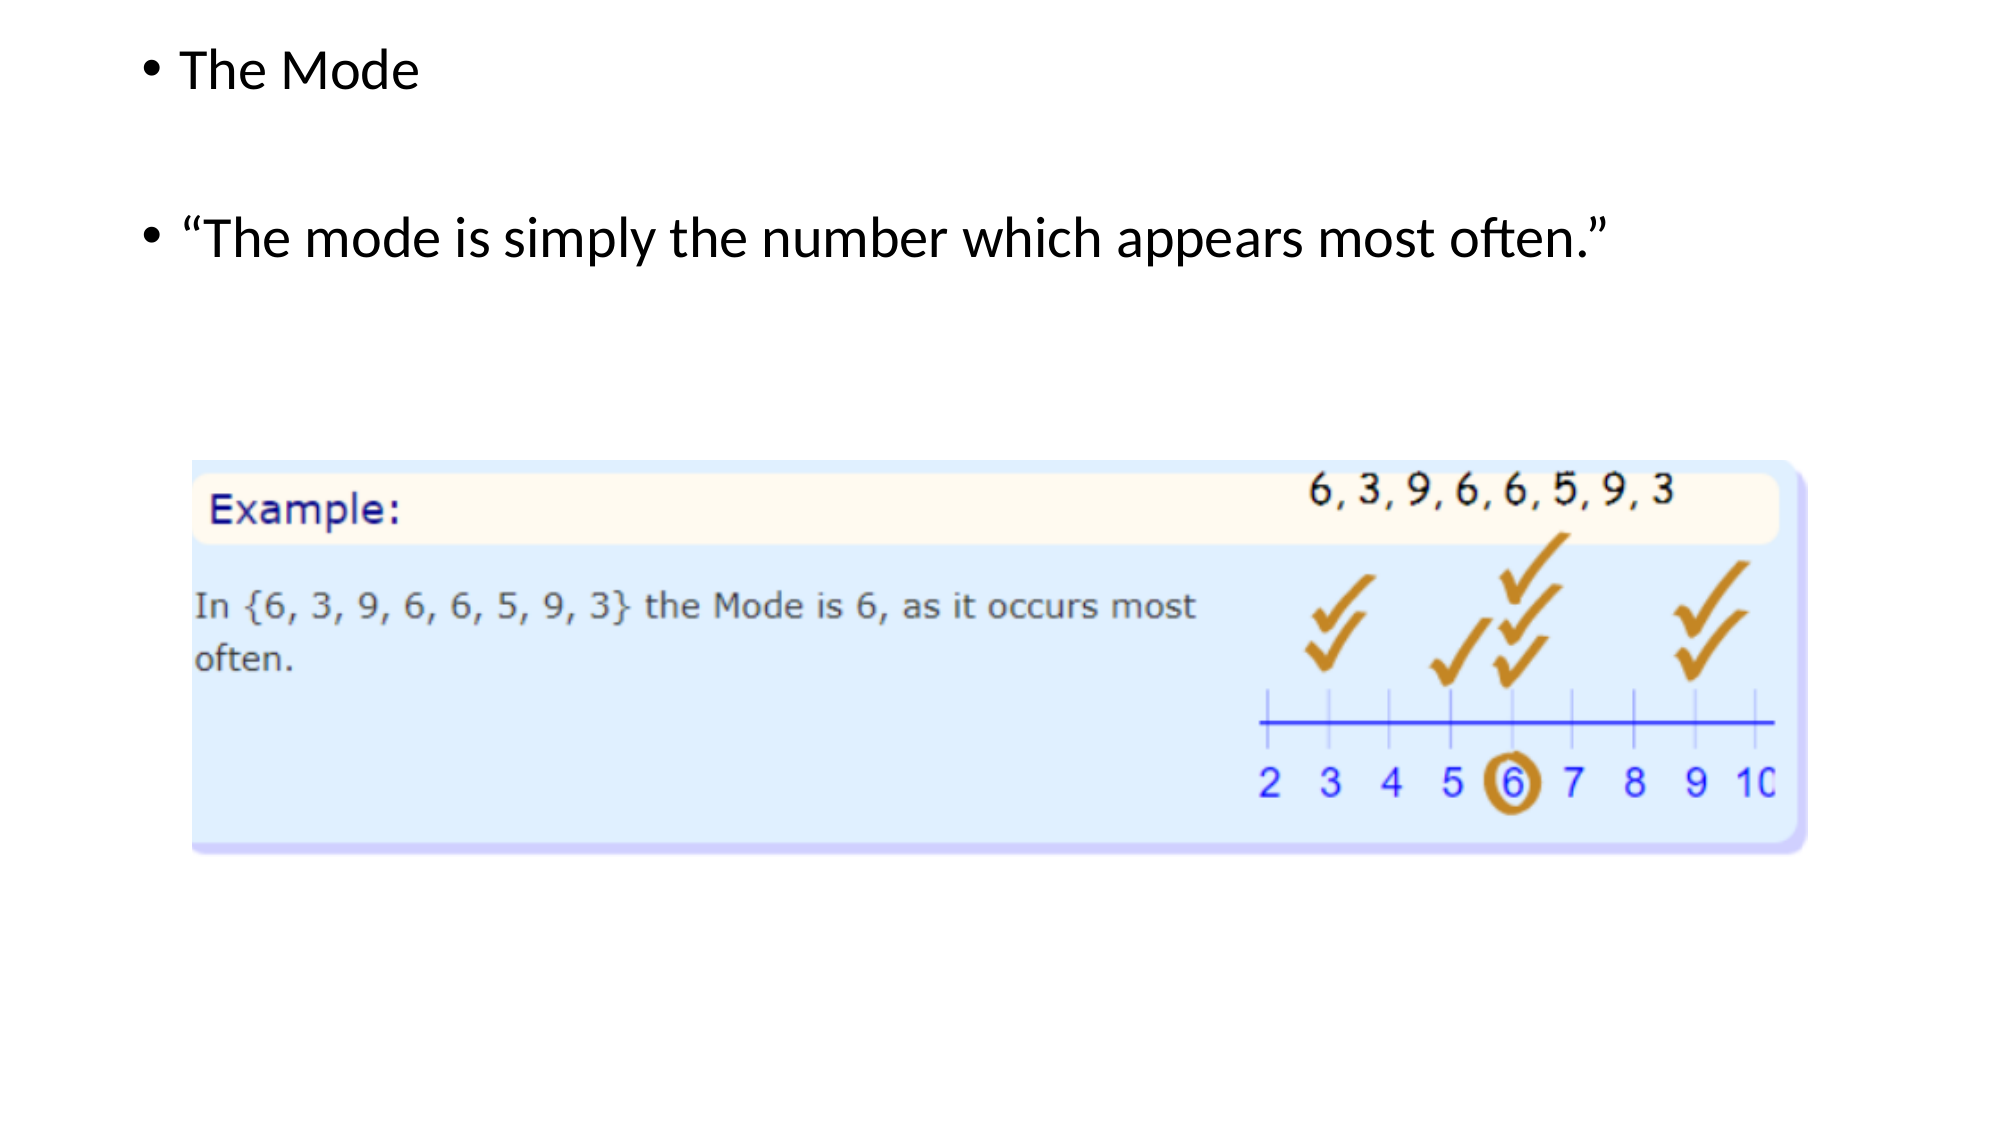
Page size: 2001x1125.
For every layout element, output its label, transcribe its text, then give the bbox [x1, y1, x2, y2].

picture [192, 460, 1808, 857]
list The Mode “The mode is simply the number which appears most often.” [126, 31, 1863, 1014]
